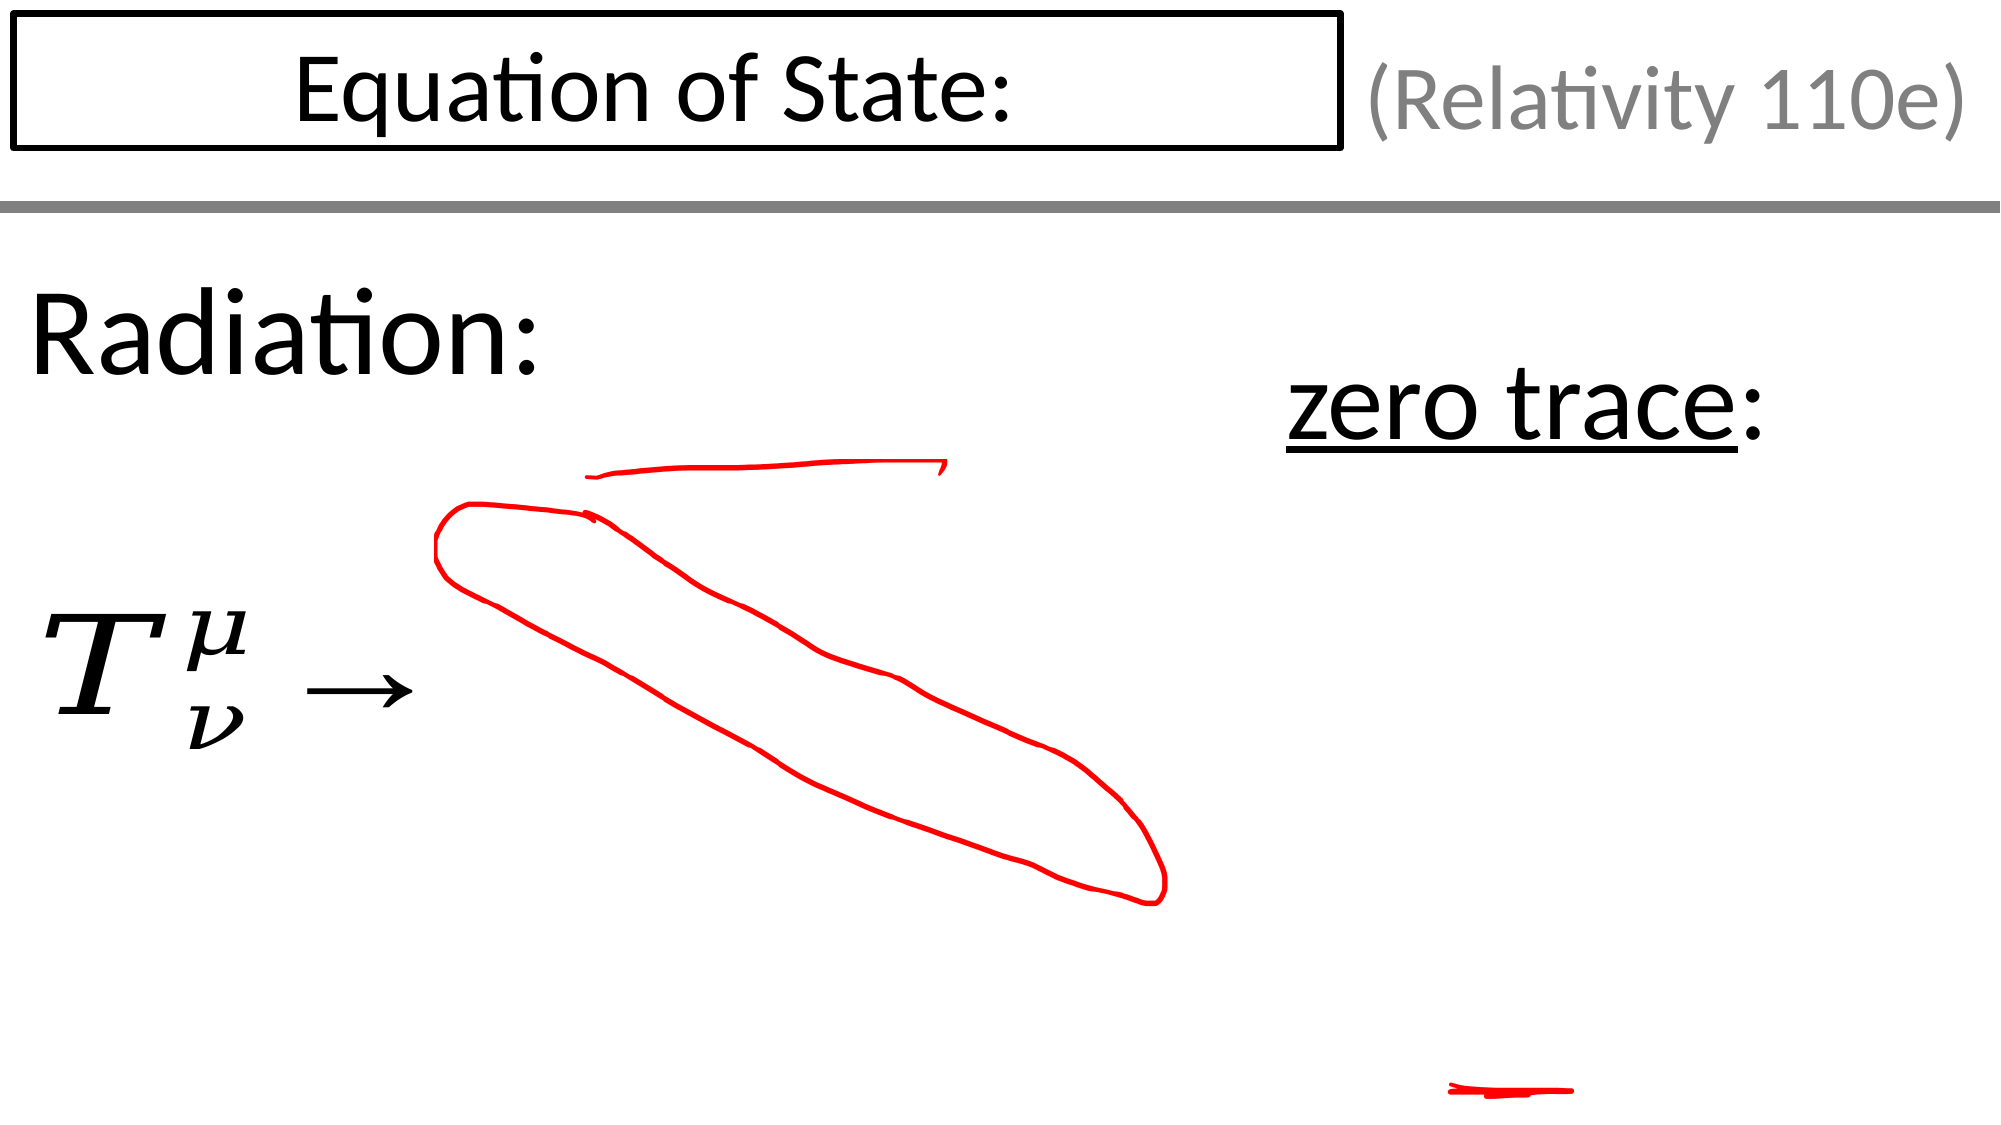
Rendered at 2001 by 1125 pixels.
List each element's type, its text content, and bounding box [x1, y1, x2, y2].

picture [434, 459, 1583, 1108]
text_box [37, 499, 1215, 898]
text_box (Relativity 110e) [1350, 30, 2000, 155]
